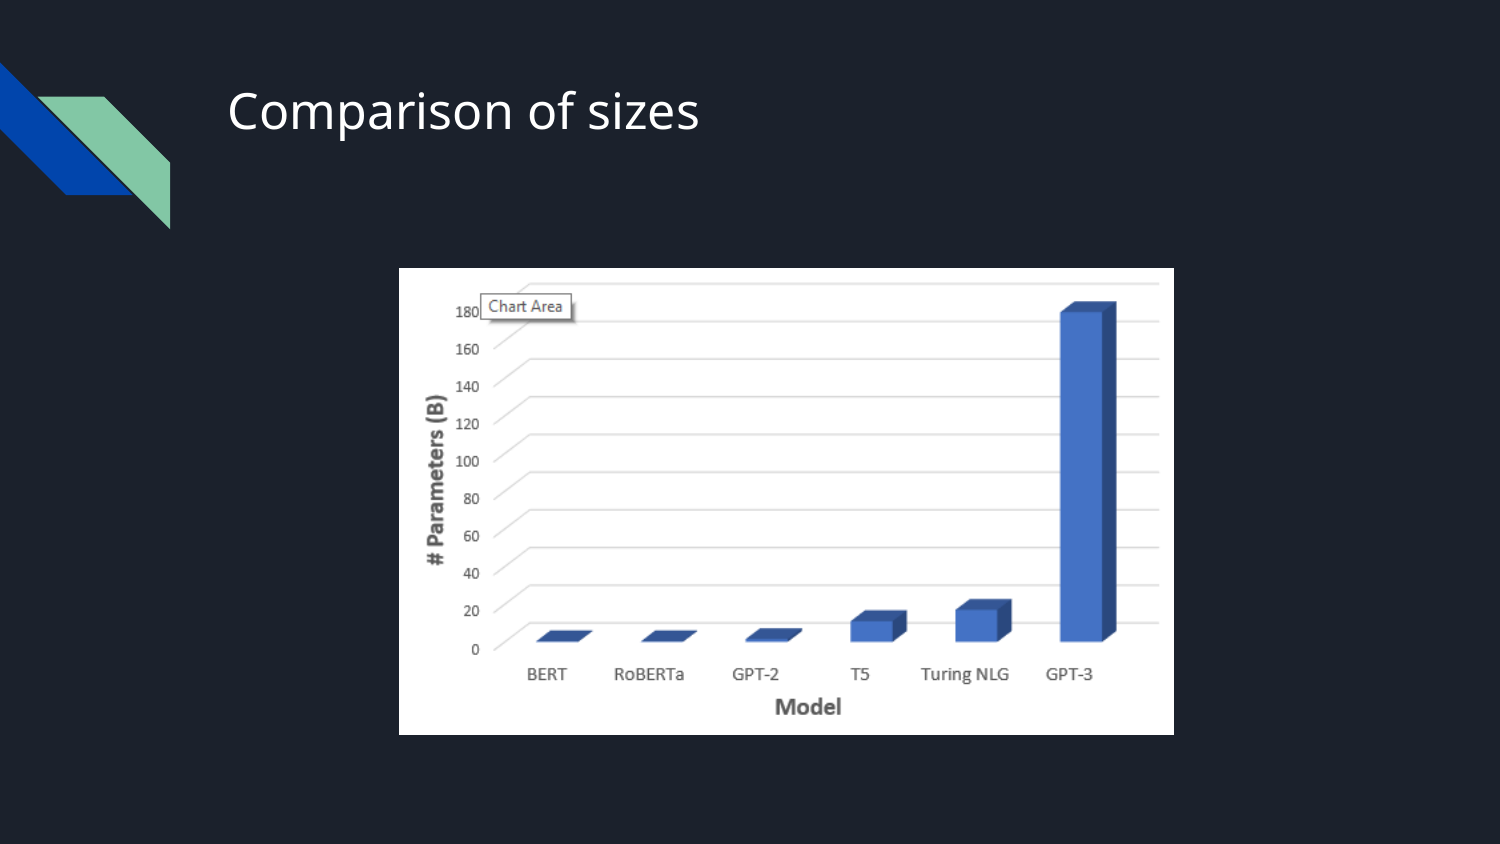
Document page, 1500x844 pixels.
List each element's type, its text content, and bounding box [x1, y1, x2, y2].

picture [398, 268, 1175, 735]
title Comparison of sizes [212, 64, 1368, 215]
